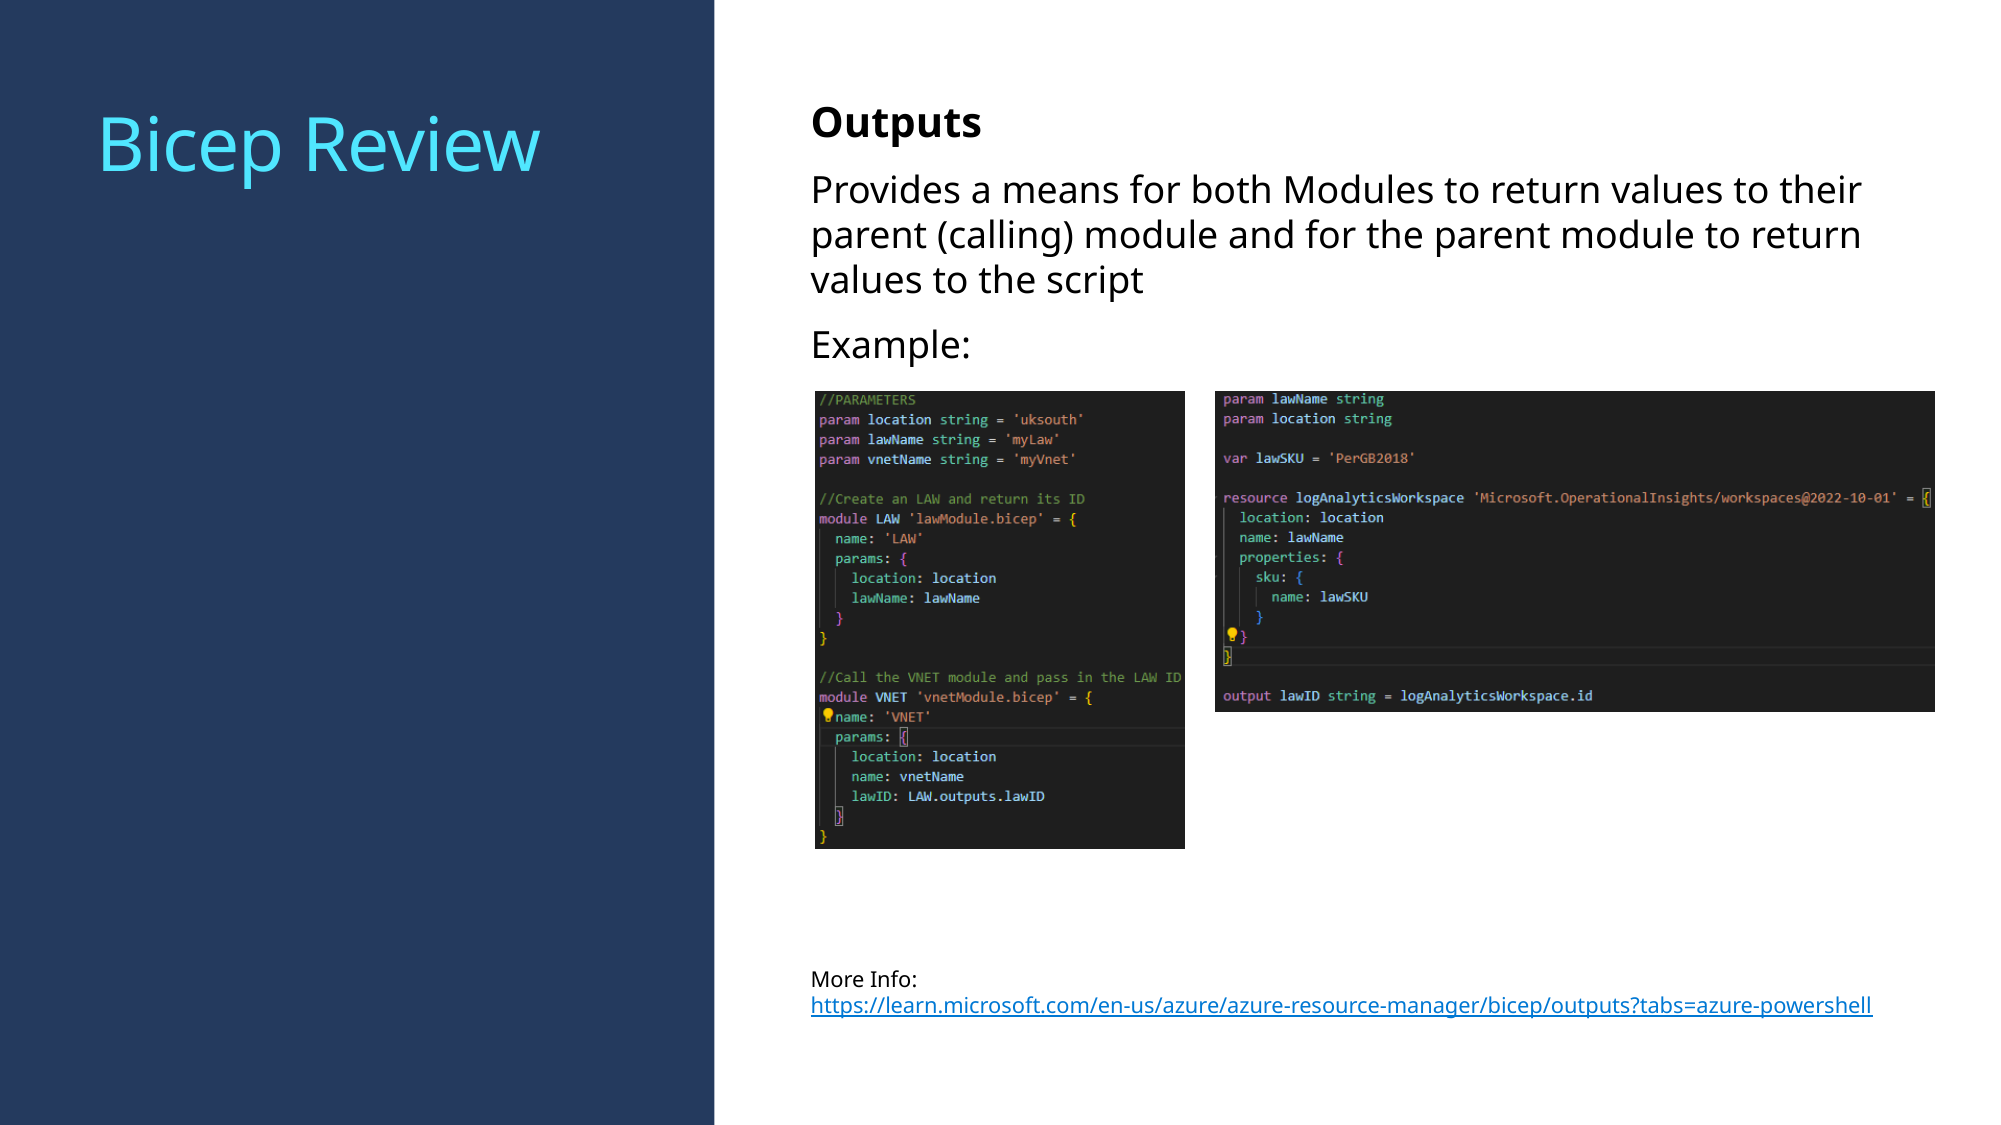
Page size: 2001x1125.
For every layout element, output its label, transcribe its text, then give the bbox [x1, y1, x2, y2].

list Outputs Provides a means for both Modules to return values to their parent (calling) module and for the parent module to return values to the script Example: More Info: https://learn.microsoft.com/en-us/azure/azure-resource-manager/bicep/outputs?tabs=azure-powershell [810, 96, 1905, 1029]
picture [815, 390, 1185, 849]
title Bicep Review [96, 96, 619, 608]
picture [1215, 390, 1935, 713]
